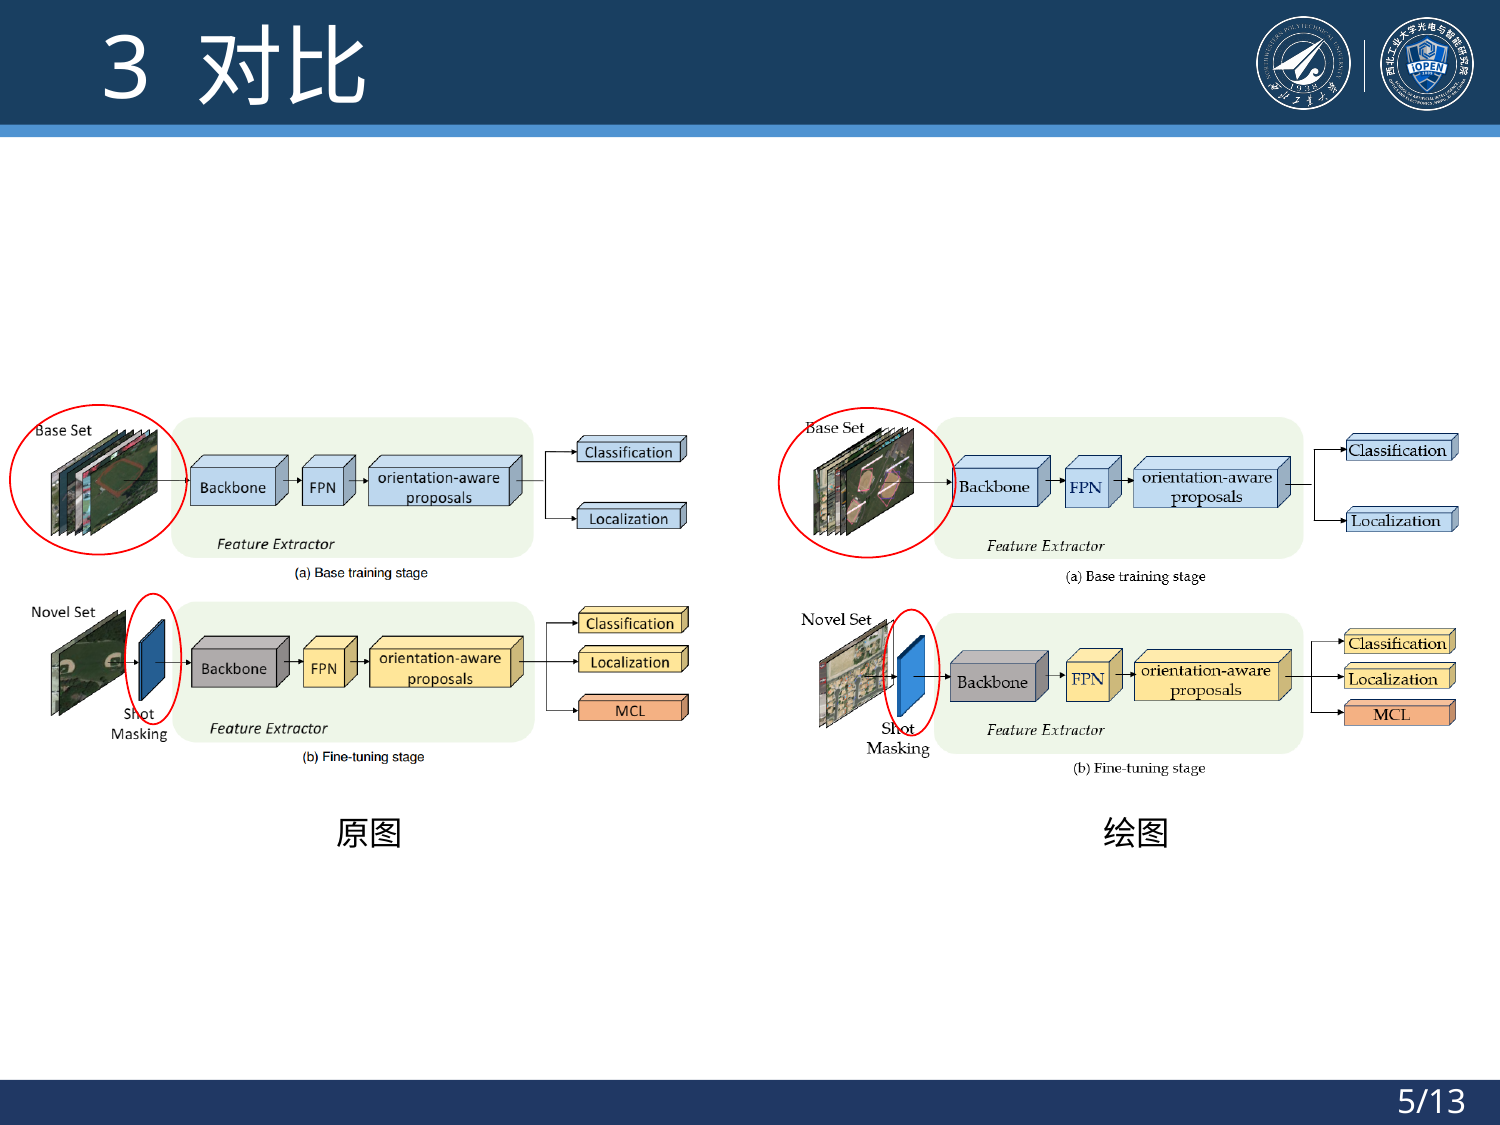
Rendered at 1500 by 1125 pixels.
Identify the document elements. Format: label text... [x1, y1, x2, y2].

slide_number 5/13 [1143, 1072, 1482, 1125]
picture [1256, 16, 1351, 110]
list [0, 382, 722, 766]
picture [1380, 17, 1474, 111]
text_box 绘图 [1088, 805, 1382, 860]
text_box [777, 438, 795, 528]
text_box 原图 [321, 804, 649, 860]
picture [795, 404, 1493, 788]
list 3 对比 [86, 15, 1212, 111]
